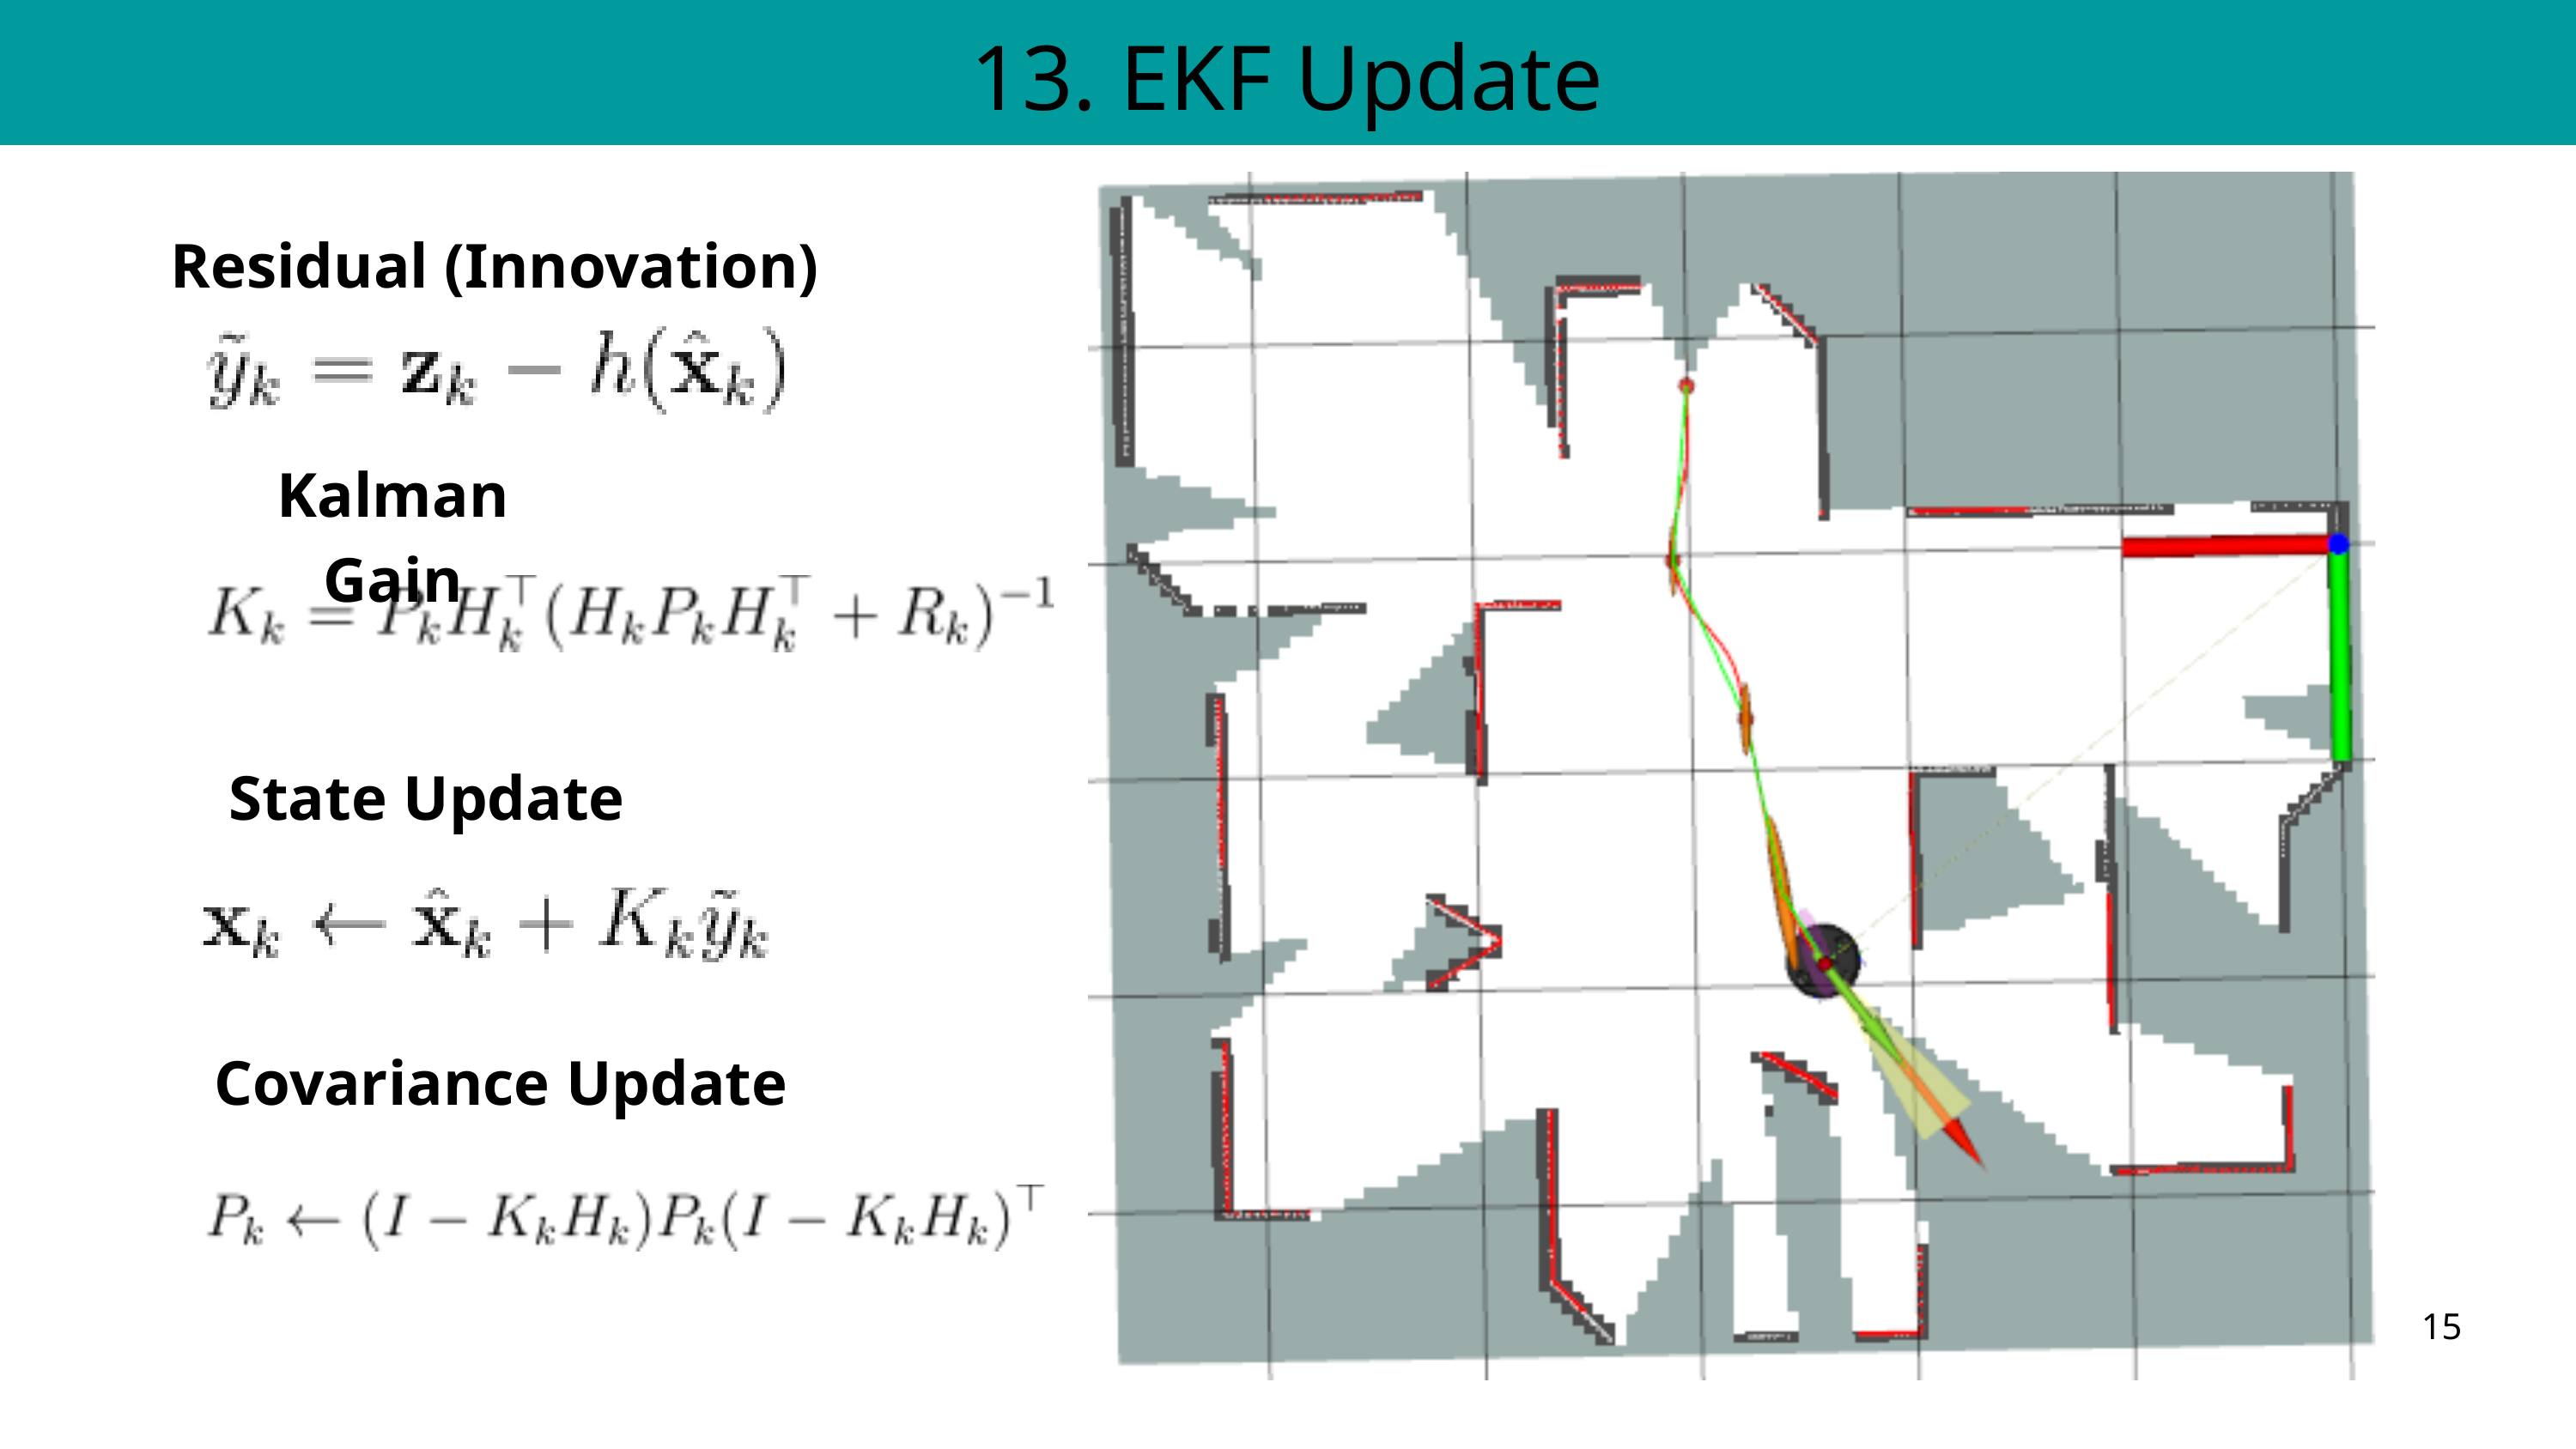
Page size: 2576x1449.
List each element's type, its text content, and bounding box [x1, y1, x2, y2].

text_box [200, 888, 769, 963]
text_box Covariance Update [197, 1032, 805, 1118]
text_box [206, 575, 1054, 652]
text_box 15 [2421, 1296, 2463, 1348]
text_box 13. EKF Update [749, 3, 1826, 129]
text_box [1088, 172, 2376, 1380]
text_box Residual (Innovation) [142, 215, 848, 300]
text_box [206, 326, 785, 415]
text_box State Update [188, 747, 665, 833]
text_box [0, 0, 2576, 145]
text_box Kalman Gain [206, 444, 580, 615]
text_box [197, 1185, 1054, 1252]
